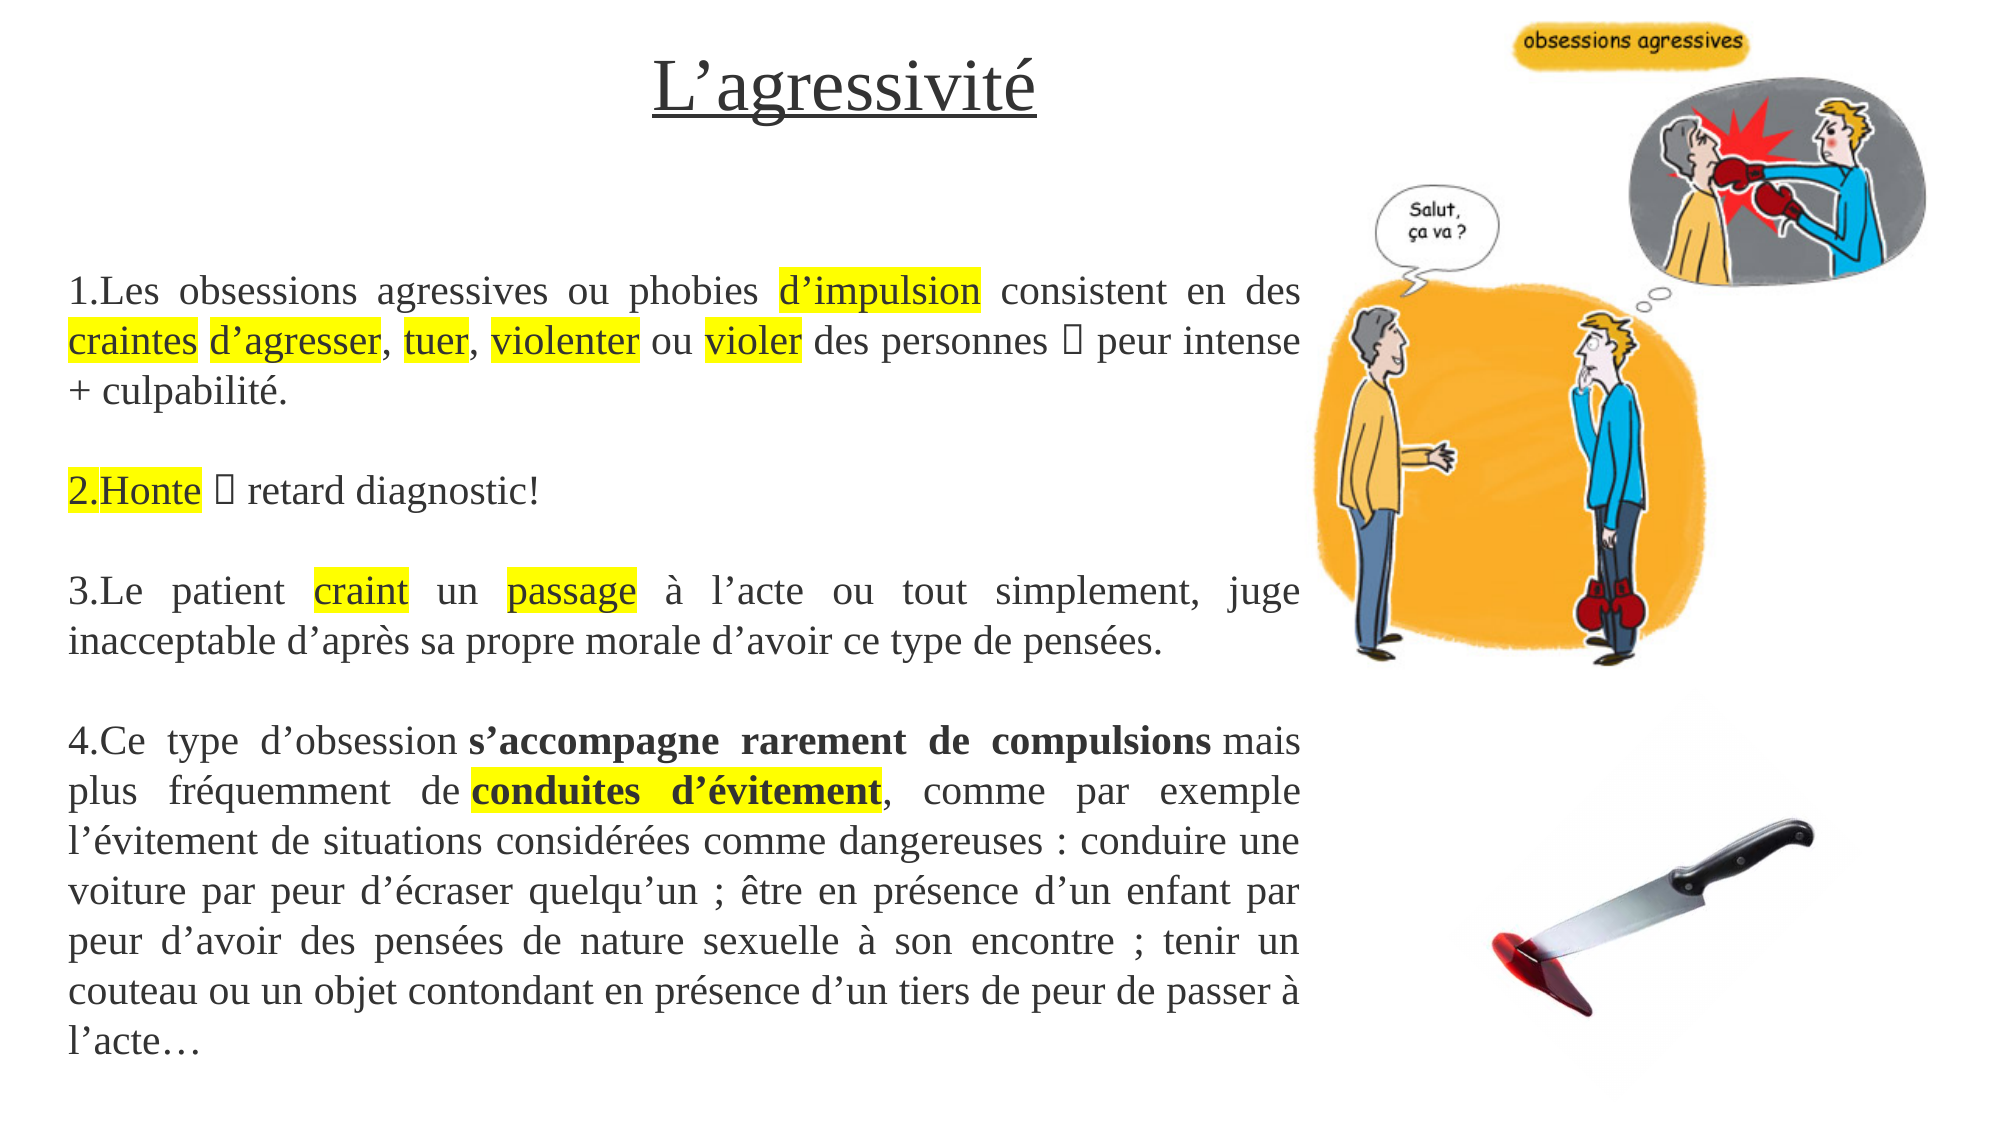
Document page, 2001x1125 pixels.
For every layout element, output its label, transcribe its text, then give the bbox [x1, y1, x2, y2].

text_box Les obsessions agressives ou phobies d’impulsion consistent en des craintes d’agresser, tuer, violenter ou violer des personnes  peur intense + culpabilité. Honte  retard diagnostic! Le patient craint un passage à l’acte ou tout simplement, juge inacceptable d’après sa propre morale d’avoir ce type de pensées. Ce type d’obsession s’accompagne rarement de compulsions mais plus fréquemment de conduites d’évitement, comme par exemple l’évitement de situations considérées comme dangereuses : conduire une voiture par peur d’écraser quelqu’un ; être en présence d’un enfant par peur d’avoir des pensées de nature sexuelle à son encontre ; tenir un couteau ou un objet contondant en présence d’un tiers de peur de passer à l’acte… [53, 255, 1317, 1071]
picture [1293, 9, 1993, 688]
text_box L’agressivité [637, 27, 1052, 133]
picture [1448, 689, 1861, 1101]
